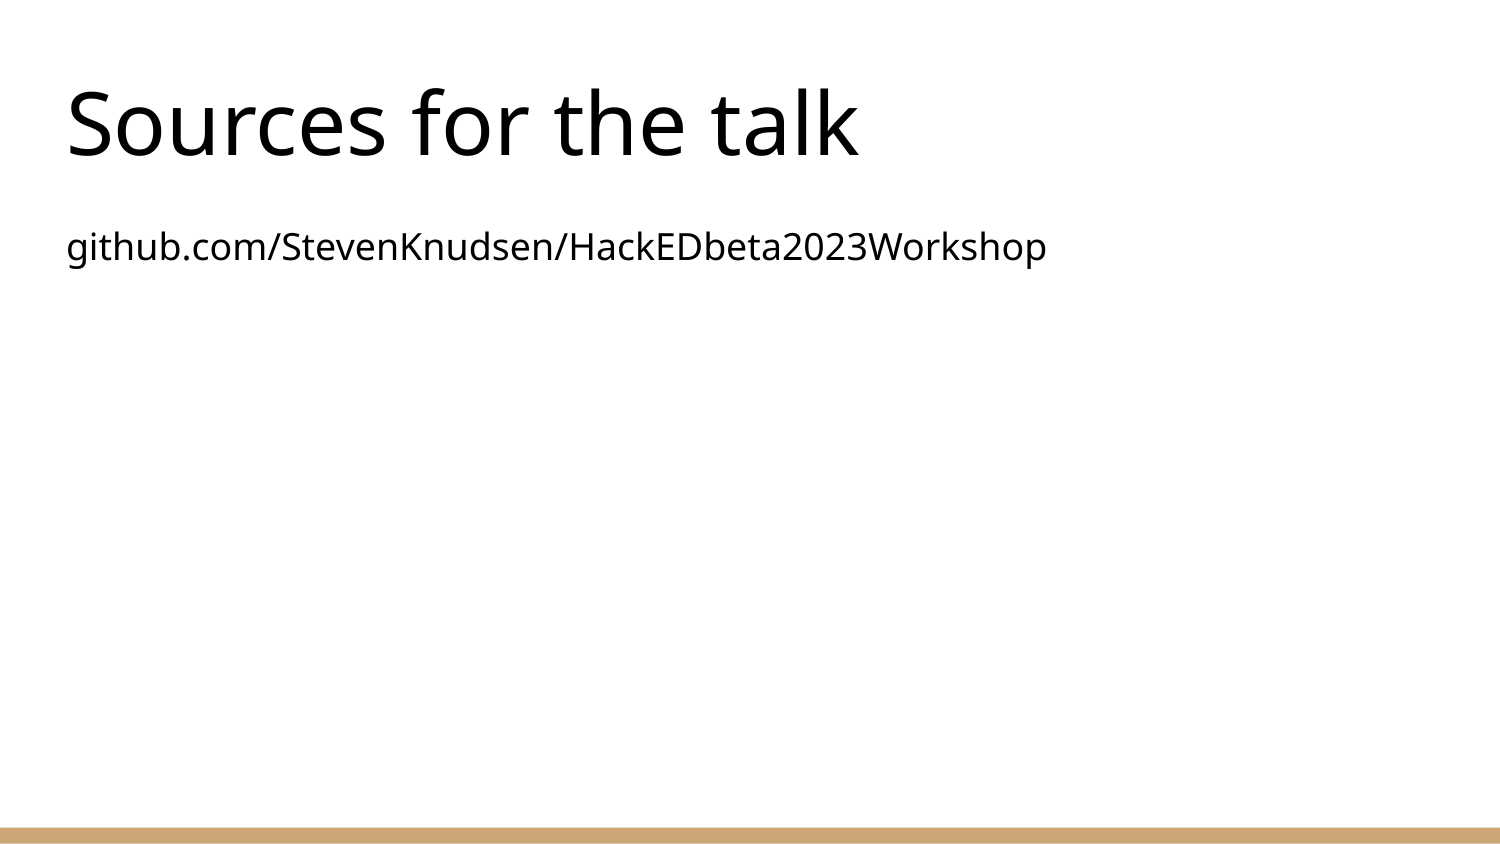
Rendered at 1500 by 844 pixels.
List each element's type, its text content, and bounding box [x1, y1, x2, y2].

title Sources for the talk [51, 51, 1449, 189]
list github.com/StevenKnudsen/HackEDbeta2023Workshop [51, 200, 1449, 752]
